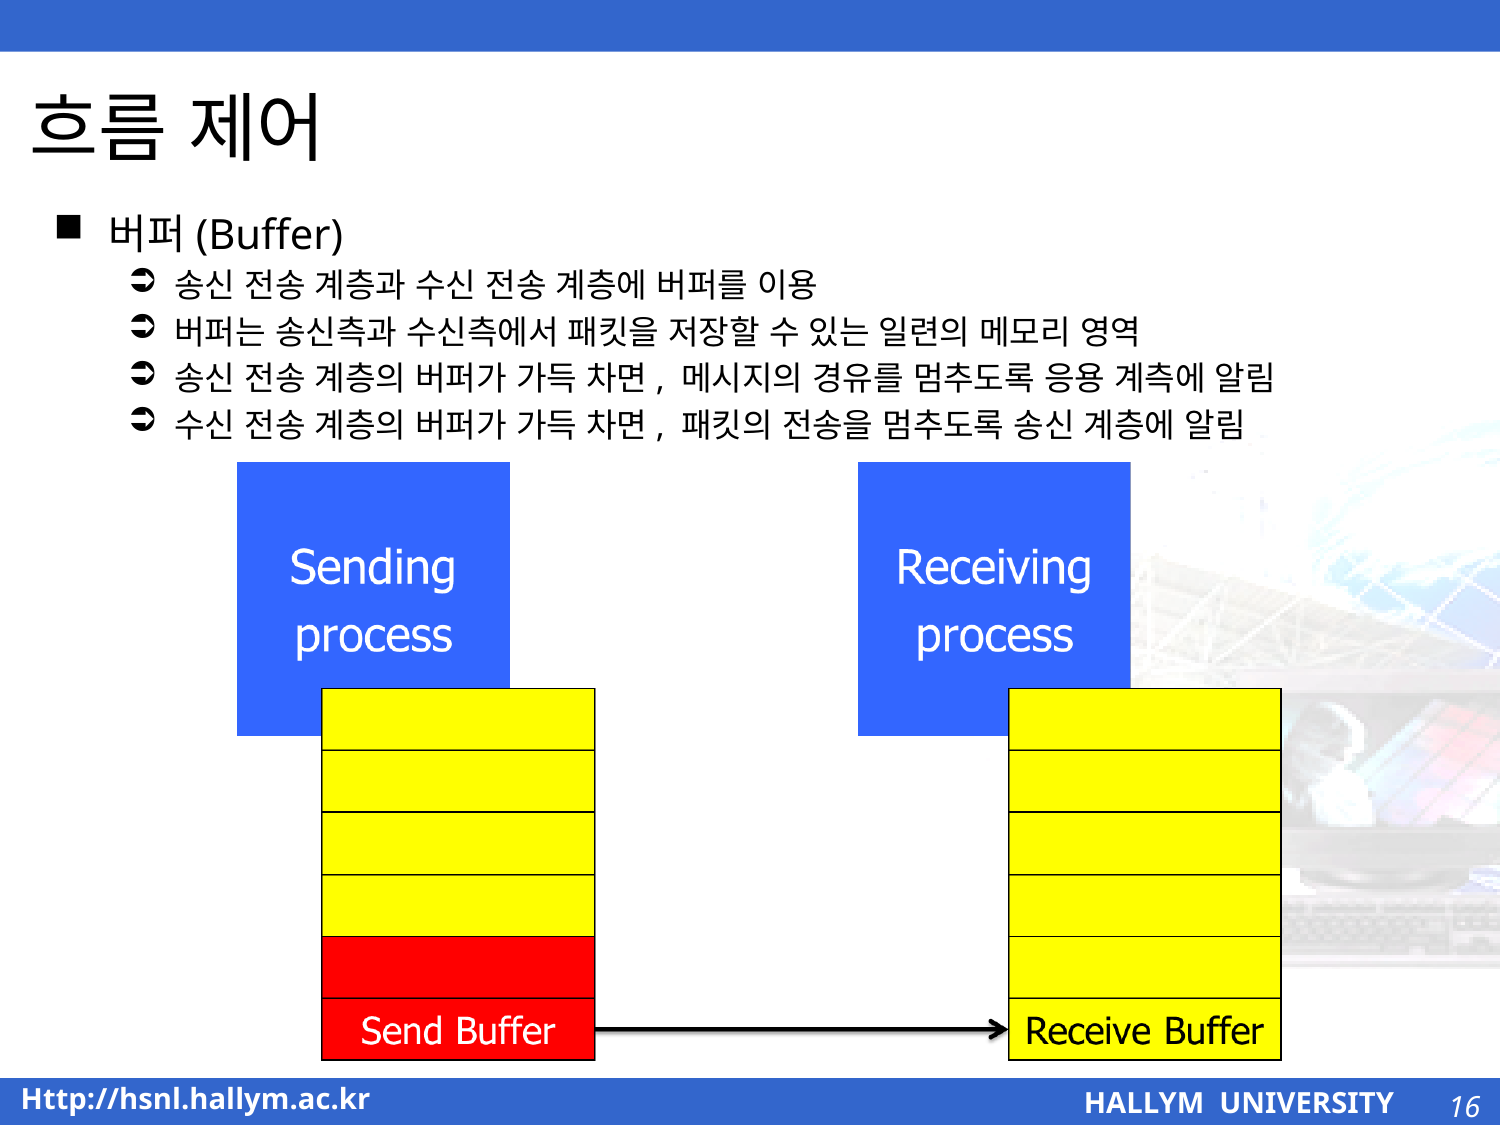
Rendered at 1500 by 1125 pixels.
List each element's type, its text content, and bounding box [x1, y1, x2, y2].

list 버퍼(Buffer) 송신 전송 계층과 수신 전송 계층에 버퍼를 이용 버퍼는 송신측과 수신측에서 패킷을 저장할 수 있는 일련의 메모리 영역 송신 전송 계층의 버퍼가 가득 차면, 메시지의 경유를 멈추도록 응용 계측에 알림 수신 전송 계층의 버퍼가 가득 차면, 패킷의 전송을 멈추도록 송신 계층에 알림 [37, 200, 1463, 1000]
picture [237, 462, 1287, 1074]
title 흐름 제어 [14, 76, 1500, 175]
slide_number 16 [1182, 1080, 1496, 1125]
